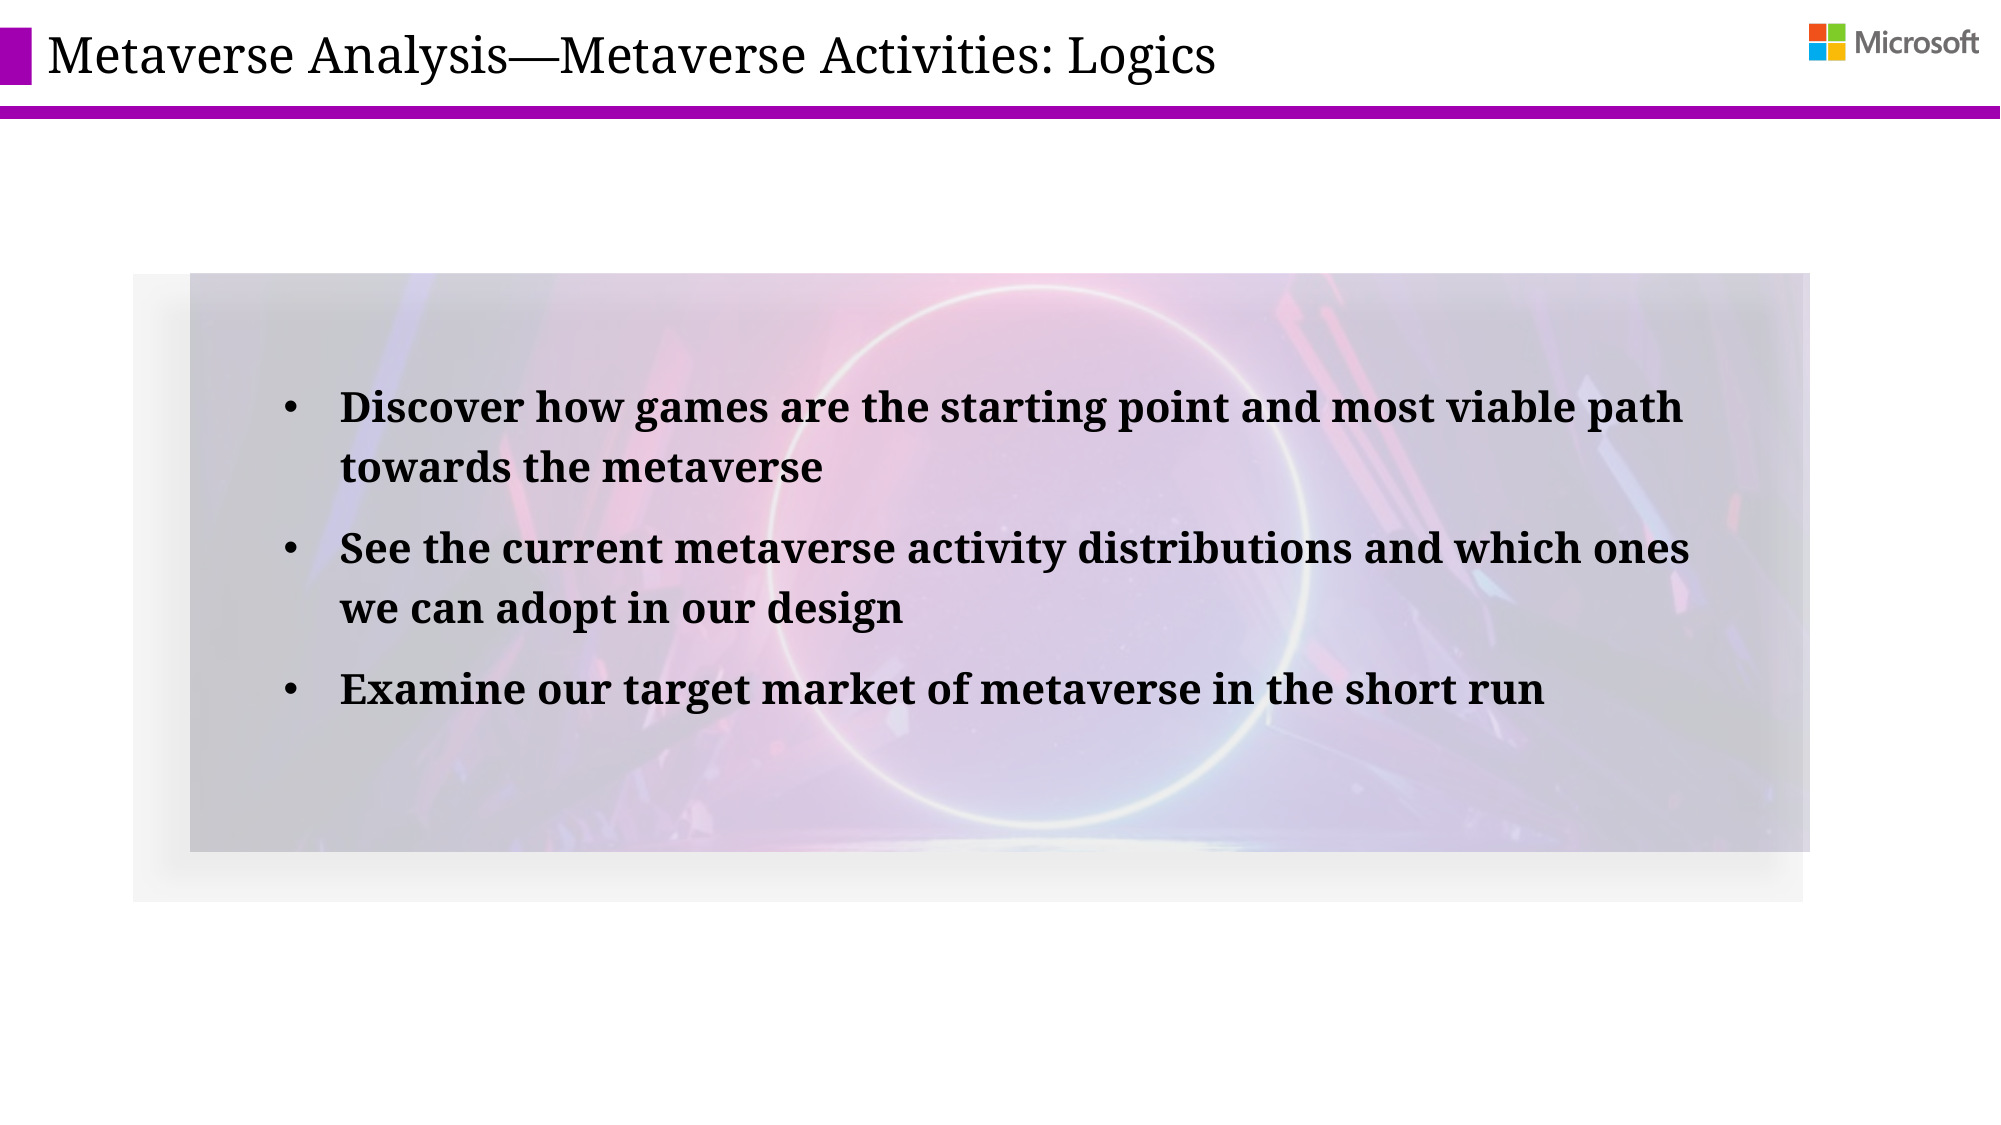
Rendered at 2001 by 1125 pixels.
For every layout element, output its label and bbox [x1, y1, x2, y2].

picture [1809, 0, 1979, 85]
text_box [0, 15, 2000, 113]
picture [190, 273, 1810, 852]
